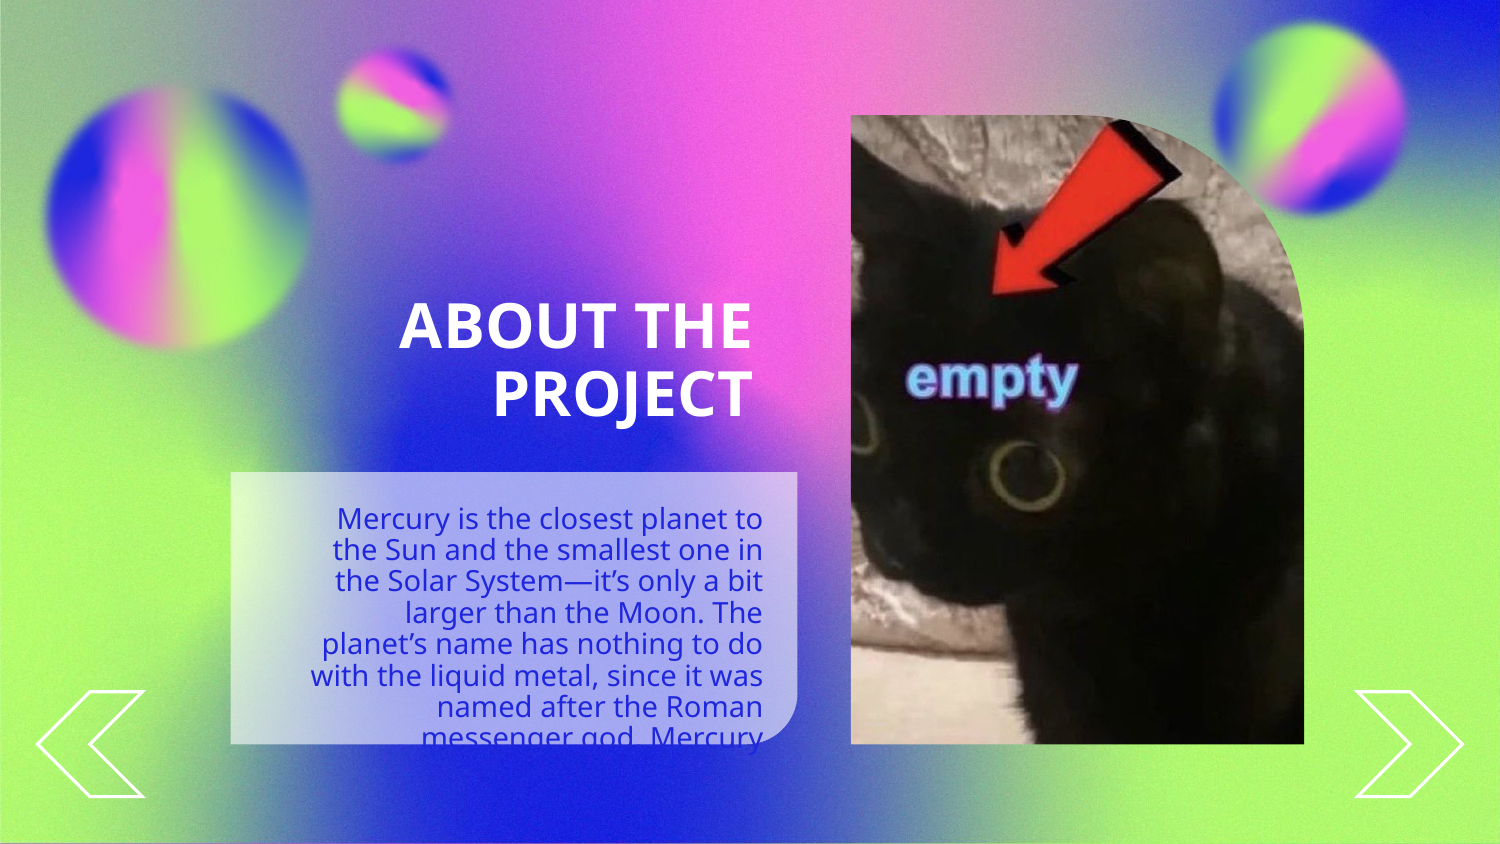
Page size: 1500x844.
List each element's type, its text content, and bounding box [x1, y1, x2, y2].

subtitle Mercury is the closest planet to the Sun and the smallest one in the Solar System—it’s only a bit larger than the Moon. The planet’s name has nothing to do with the liquid metal, since it was named after the Roman messenger god, Mercury [280, 489, 779, 728]
picture [0, 0, 1500, 844]
title ABOUT THE PROJECT [321, 261, 769, 463]
text_box [230, 472, 798, 745]
text_box [1357, 691, 1463, 797]
text_box [37, 691, 143, 797]
